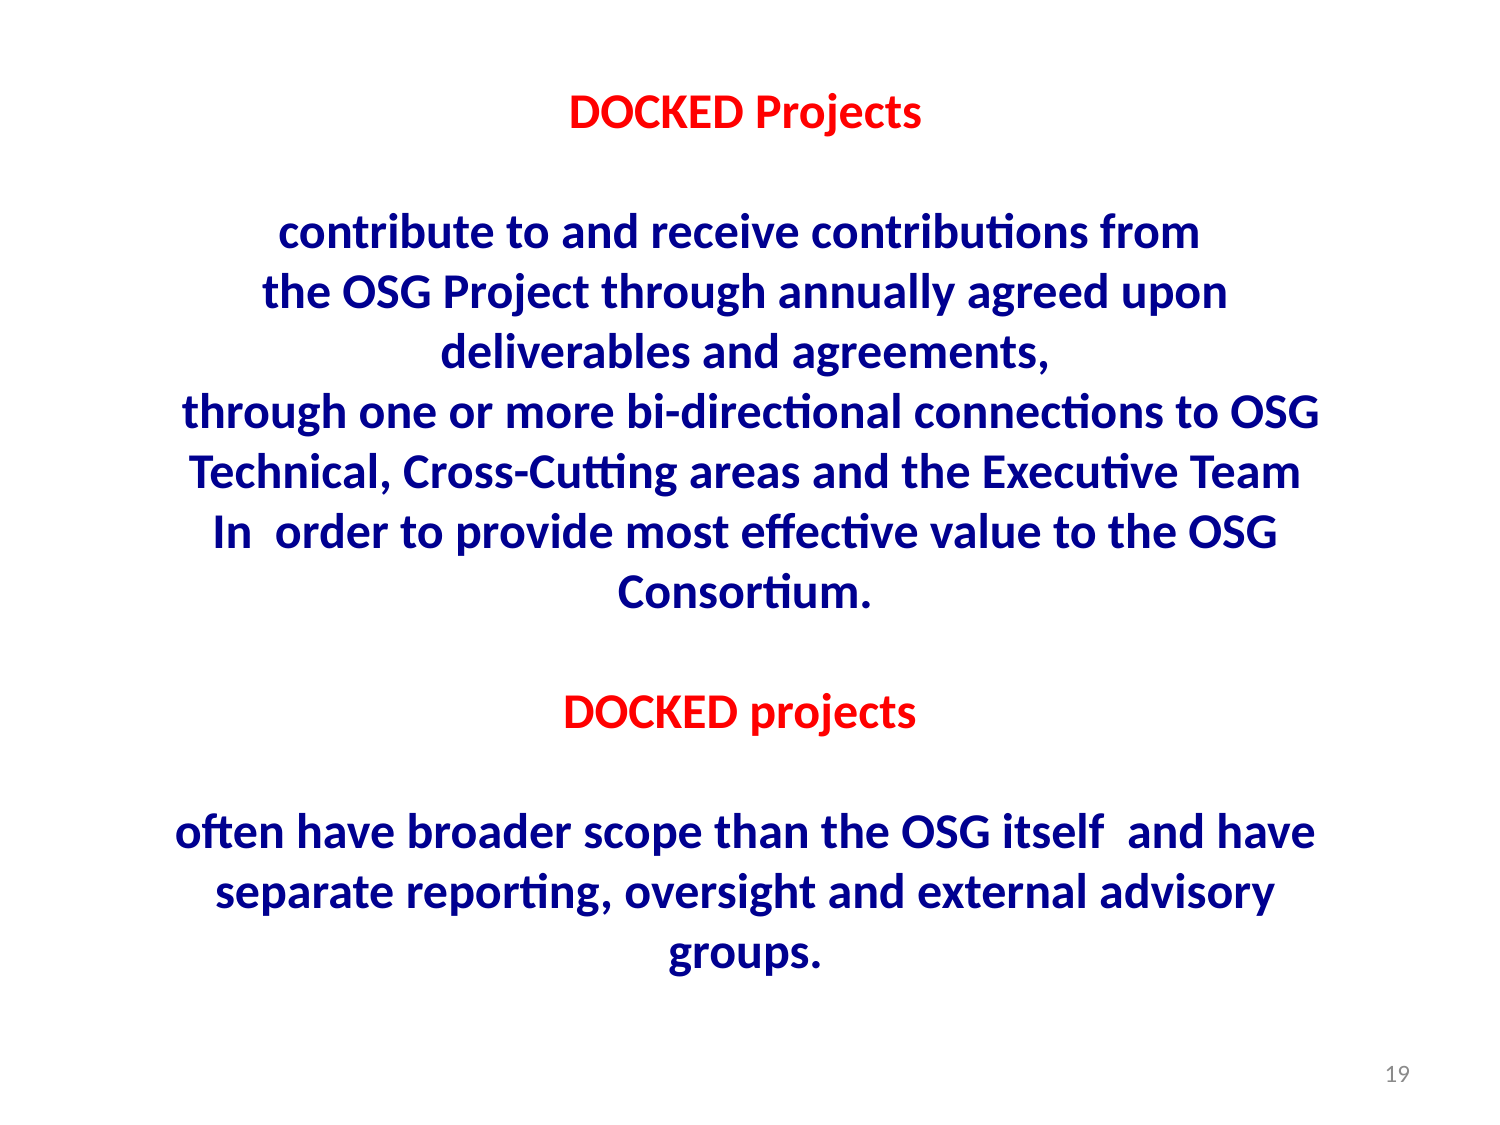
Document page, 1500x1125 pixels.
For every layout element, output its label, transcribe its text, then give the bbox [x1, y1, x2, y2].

text_box DOCKED Projects contribute to and receive contributions from the OSG Project through annually agreed upon deliverables and agreements, through one or more bi-directional connections to OSG Technical, Cross-Cutting areas and the Executive Team In order to provide most effective value to the OSG Consortium. DOCKED projects often have broader scope than the OSG itself and have separate reporting, oversight and external advisory groups. [134, 71, 1357, 987]
slide_number 19 [1074, 1042, 1425, 1103]
